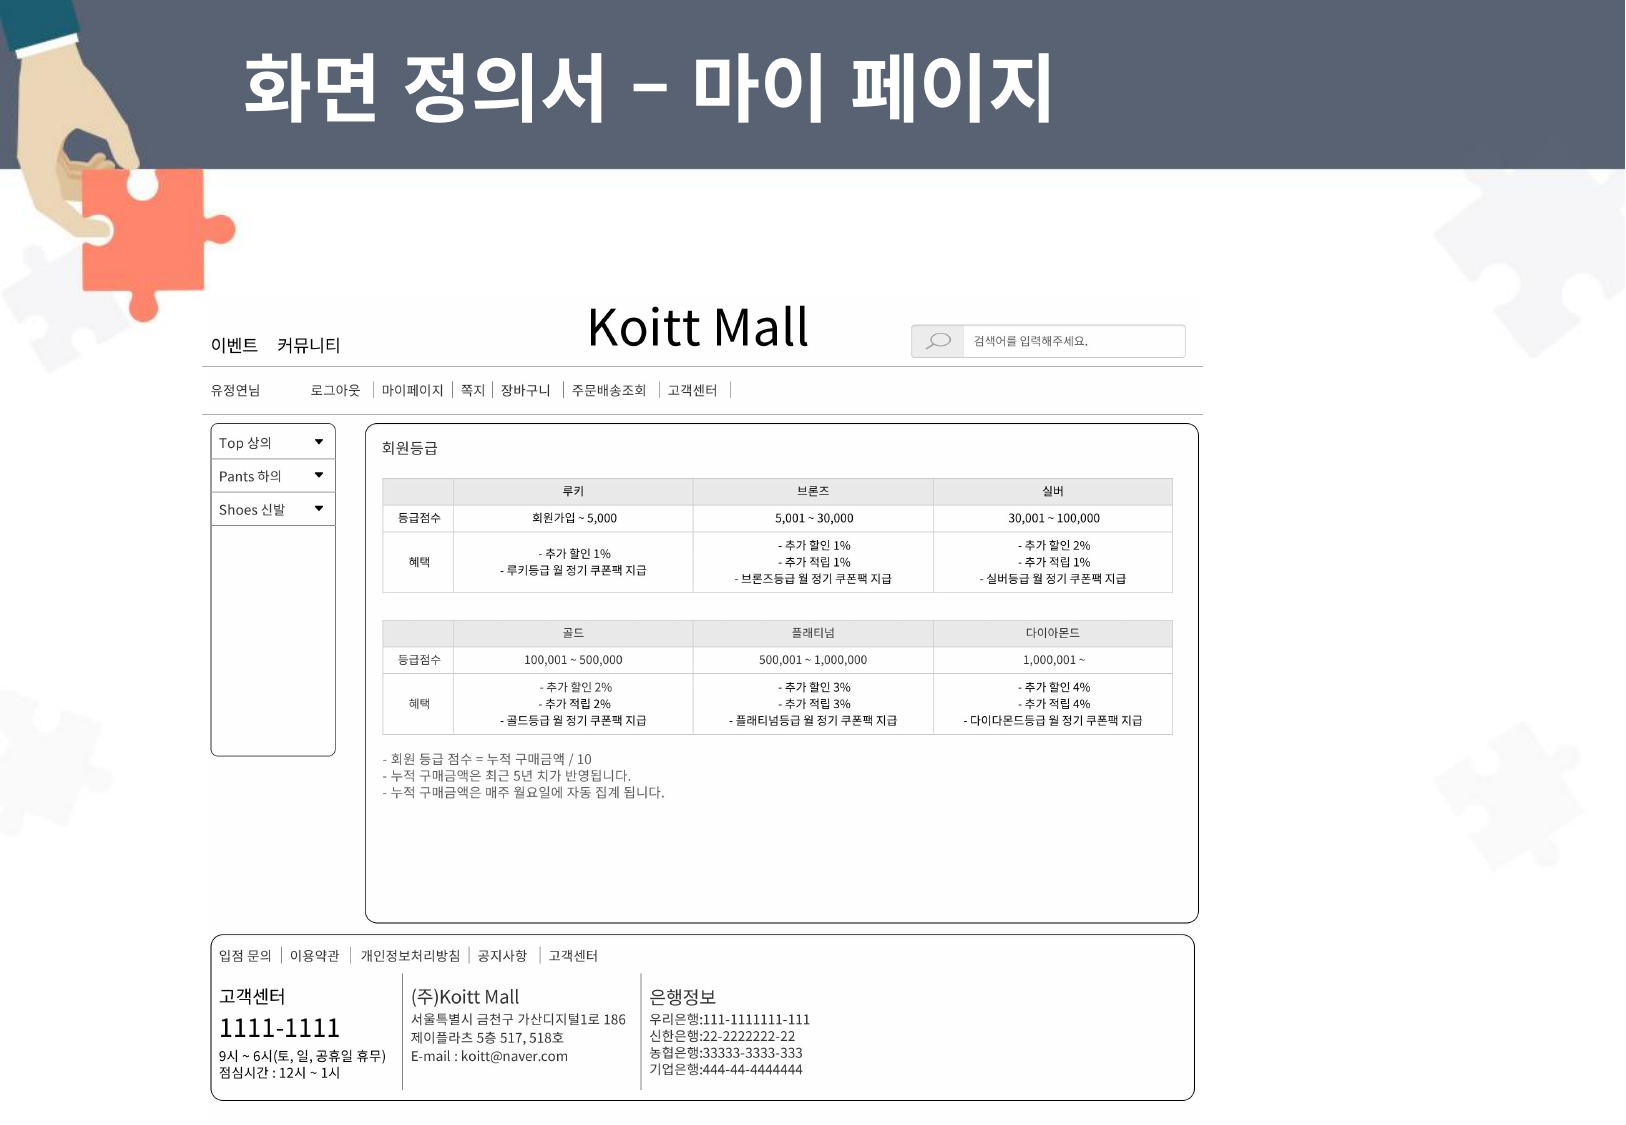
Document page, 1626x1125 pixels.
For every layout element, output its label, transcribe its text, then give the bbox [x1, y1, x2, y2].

picture [0, 0, 1625, 1125]
title 화면 정의서 – 마이 페이지 [228, 28, 1498, 157]
